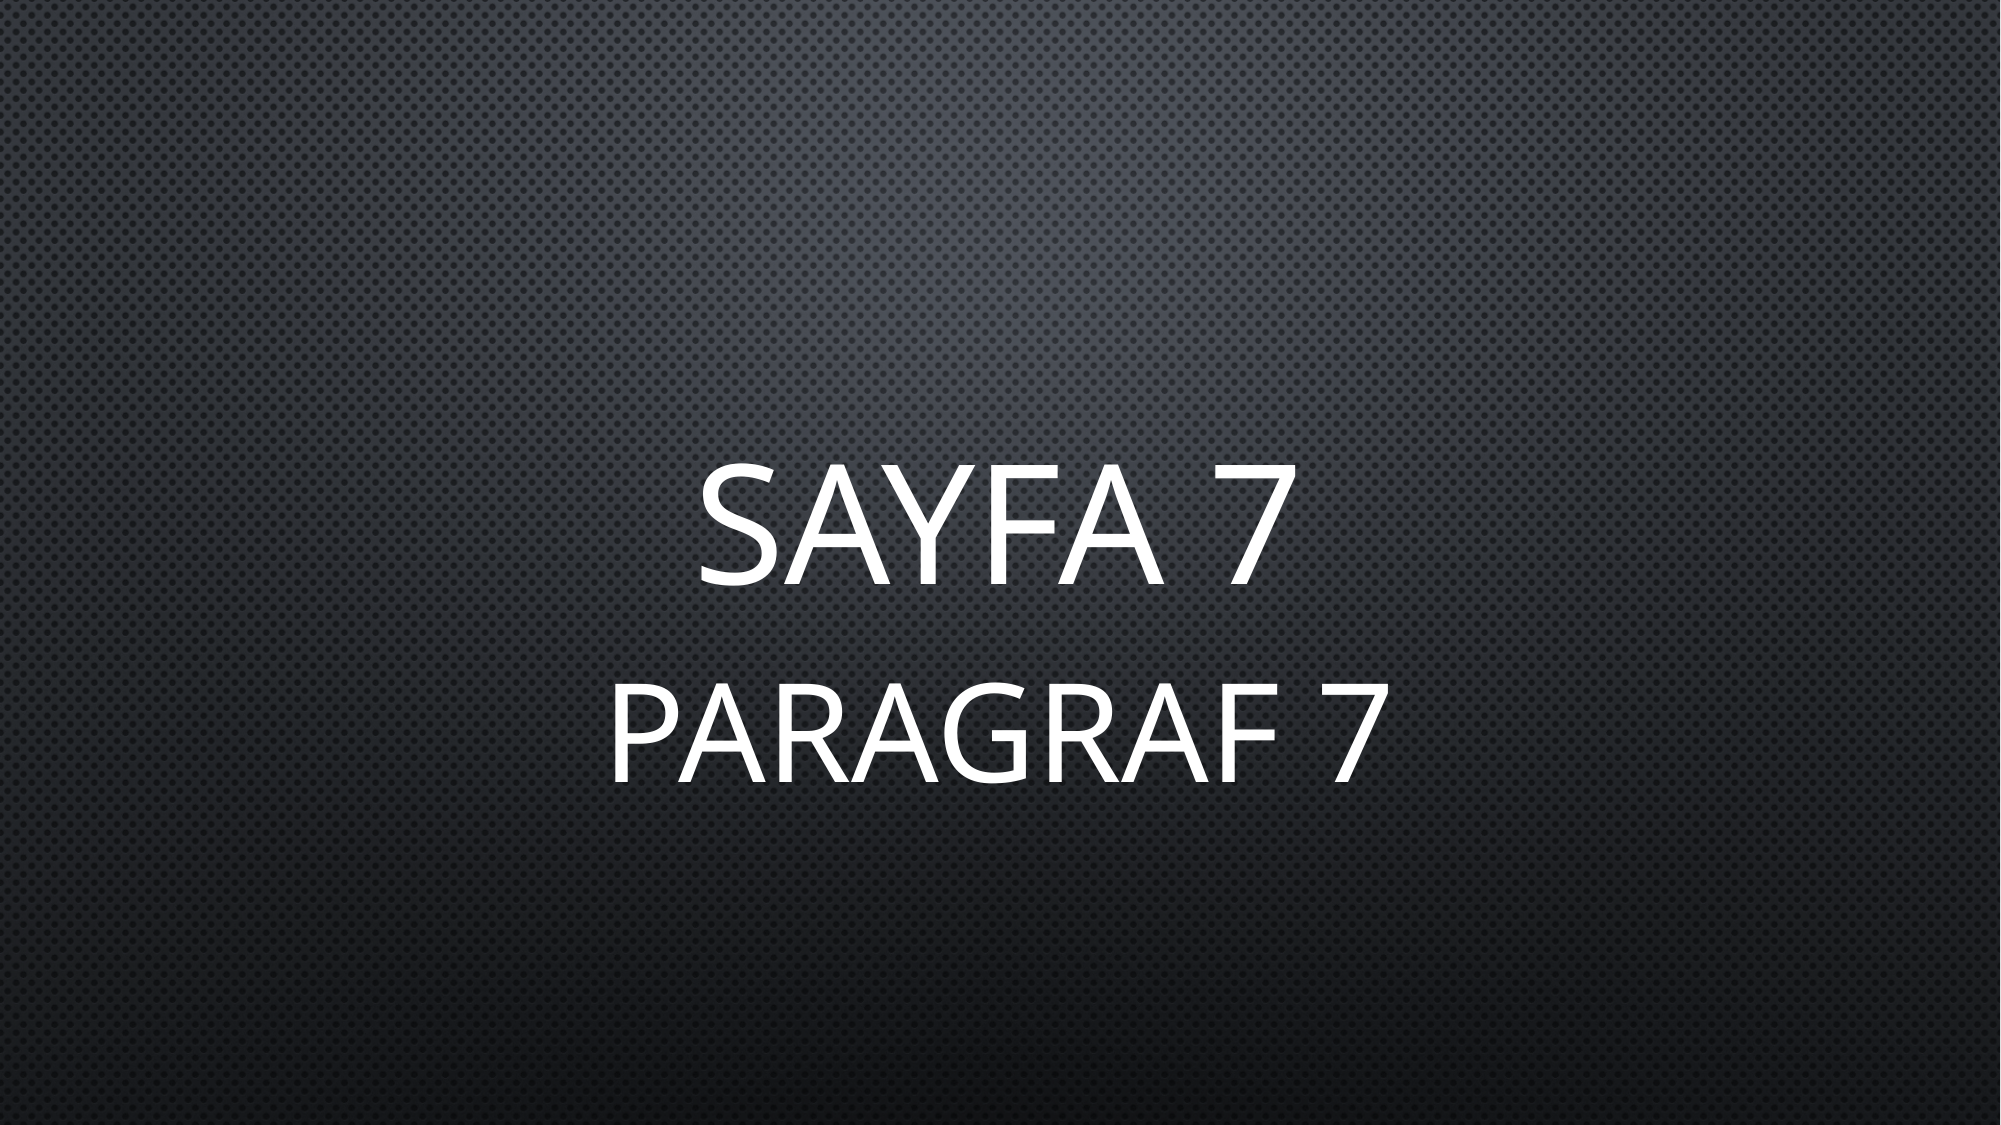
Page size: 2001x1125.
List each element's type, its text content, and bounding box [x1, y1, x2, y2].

title Sayfa 7 [287, 99, 1711, 625]
subtitle Paragraf 7 [287, 637, 1711, 950]
